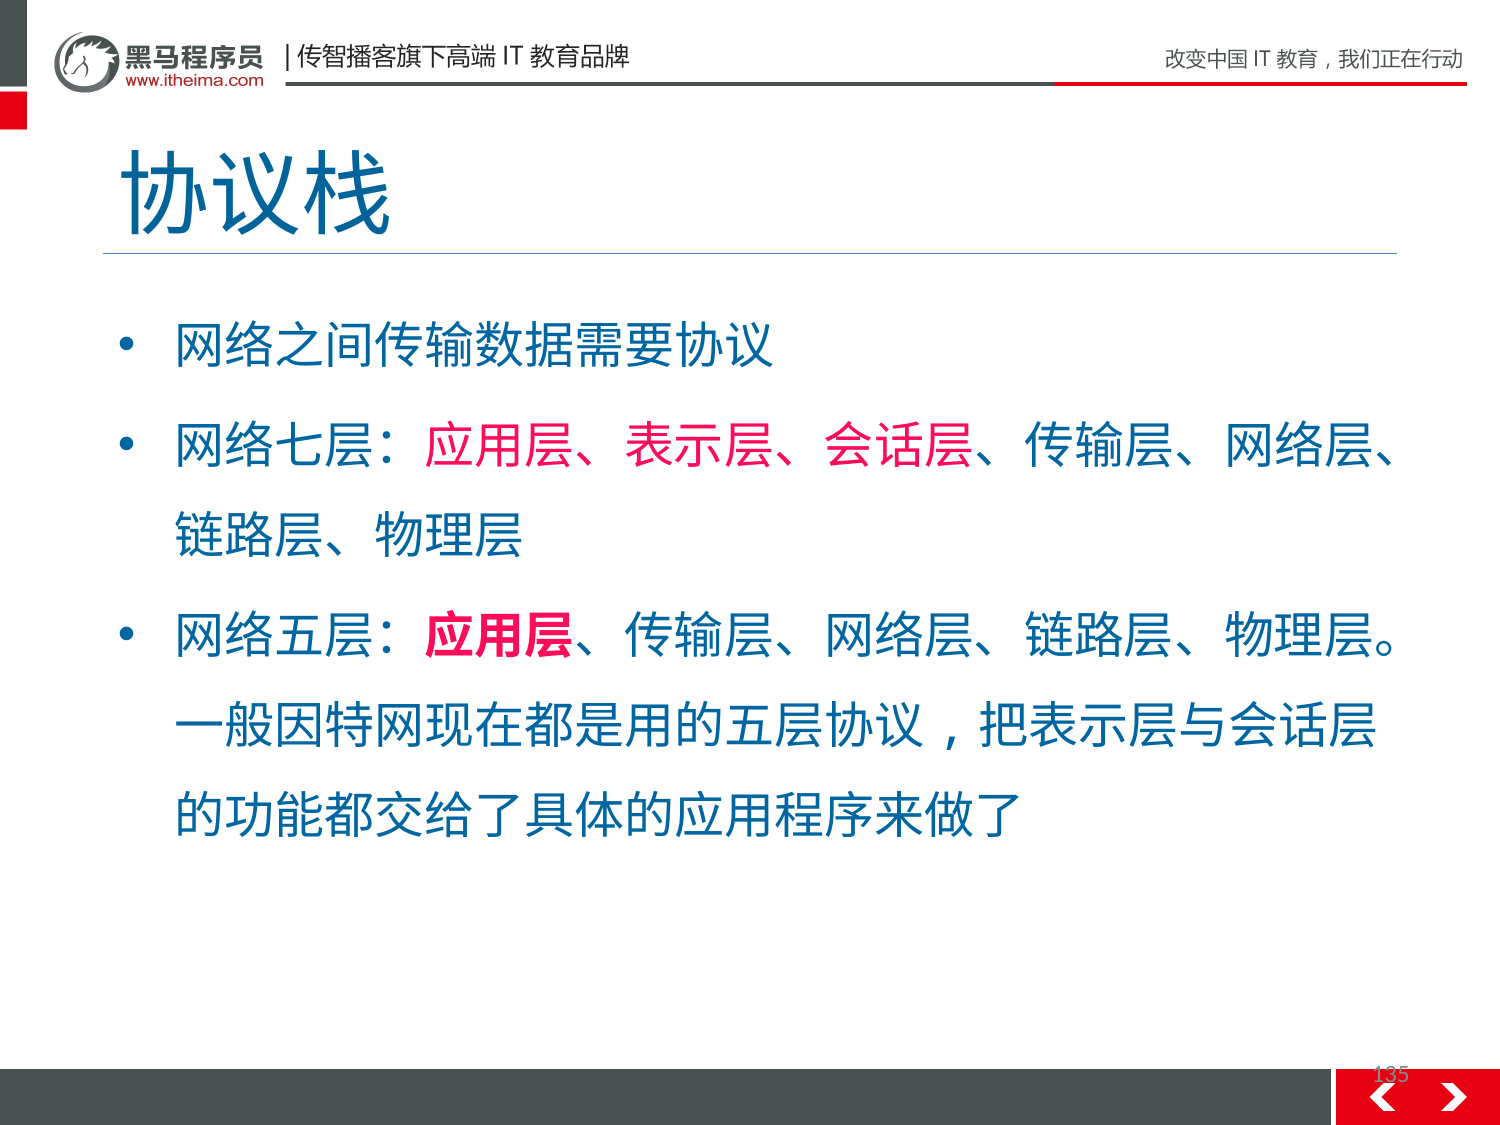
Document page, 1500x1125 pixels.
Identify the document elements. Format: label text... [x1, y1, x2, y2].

list 网络之间传输数据需要协议 网络七层：应用层、表示层、会话层、传输层、网络层、链路层、物理层 网络五层：应用层、传输层、网络层、链路层、物理层。一般因特网现在都是用的五层协议,把表示层与会话层的功能都交给了具体的应用程序来做了 [103, 275, 1397, 1040]
title 协议栈 [103, 95, 1397, 254]
picture [0, 0, 1500, 1125]
slide_number 135 [1074, 1042, 1425, 1103]
